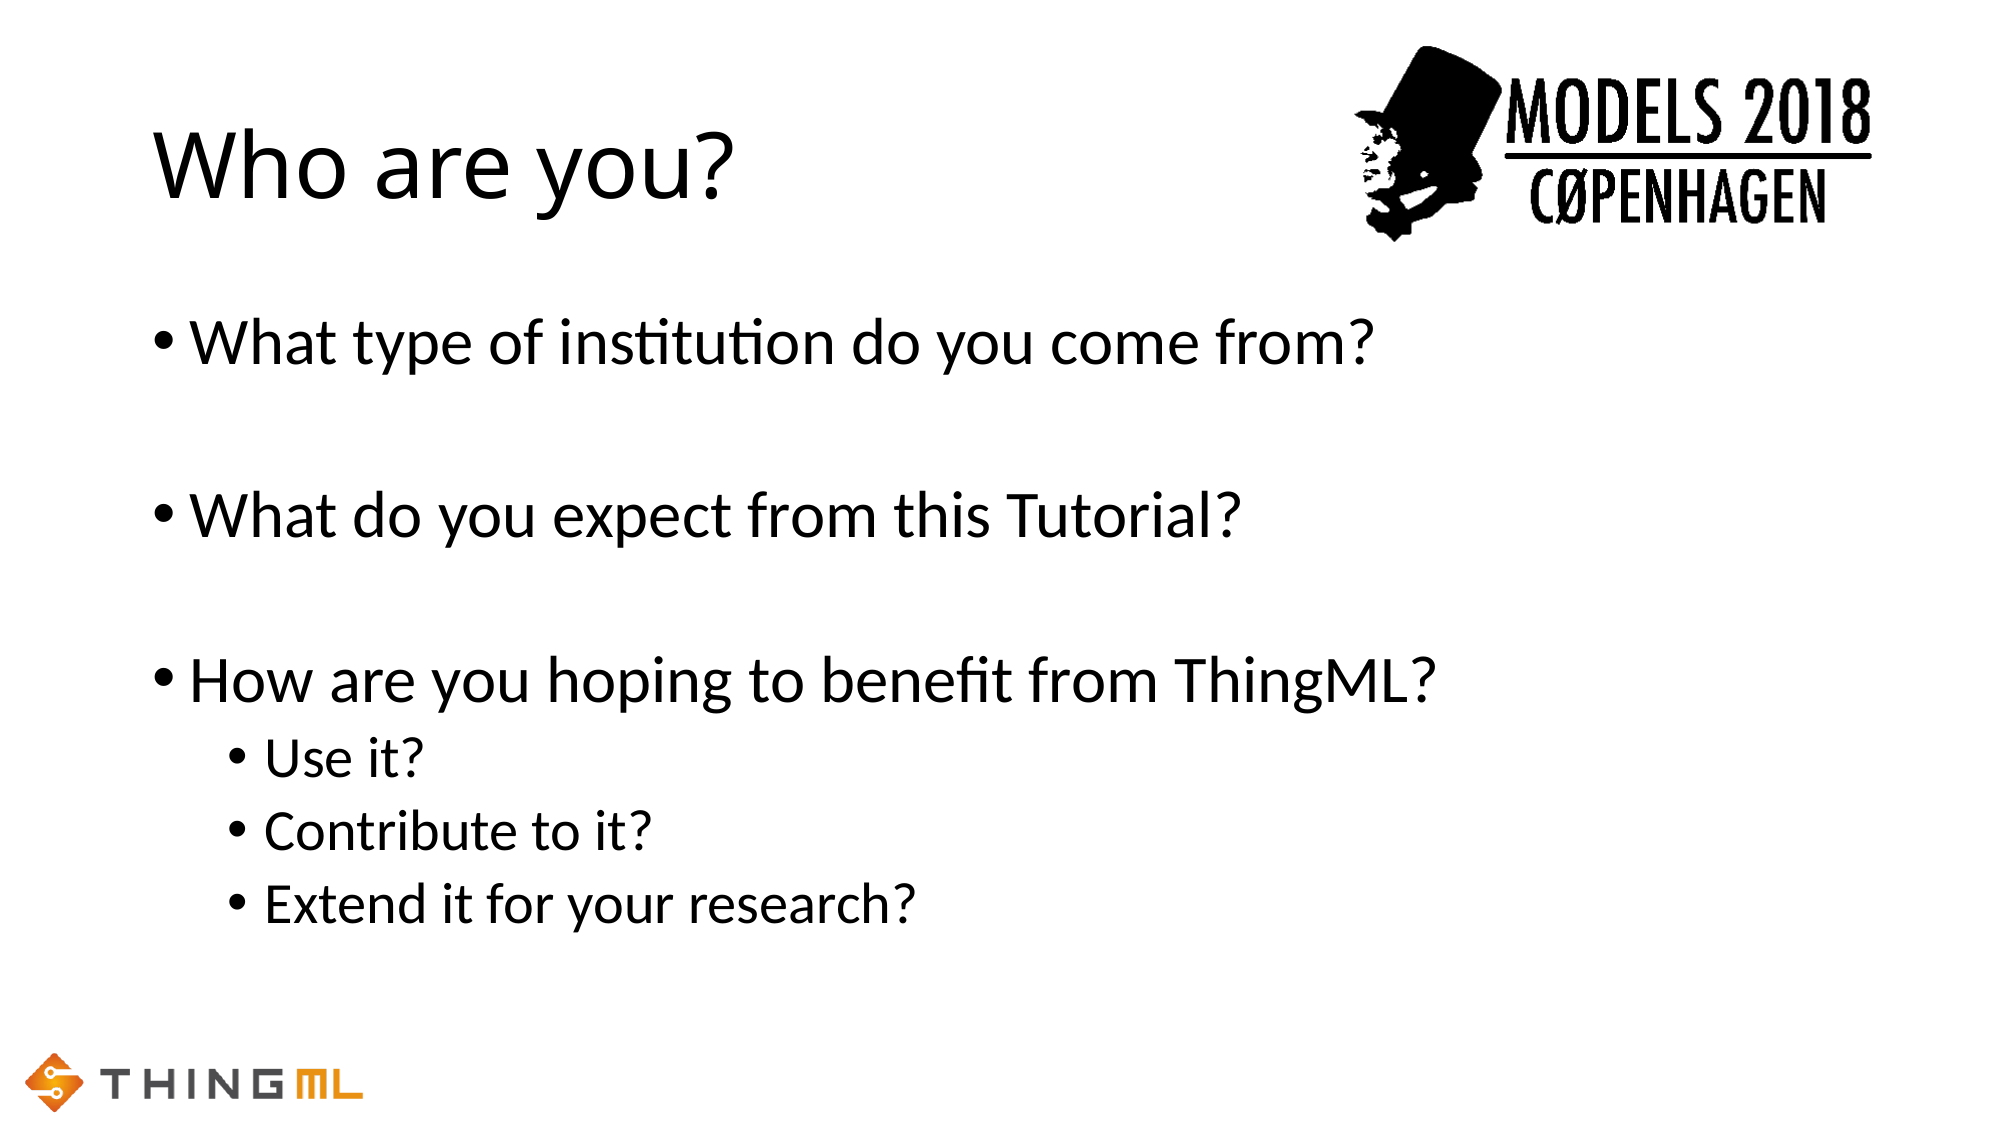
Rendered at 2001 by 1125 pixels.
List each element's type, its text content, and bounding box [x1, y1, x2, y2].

picture [0, 1042, 391, 1121]
list What type of institution do you come from? What do you expect from this Tutorial? How are you hoping to benefit from ThingML? Use it? Contribute to it? Extend it for your research? [137, 299, 1863, 1014]
picture [1222, 30, 2000, 278]
title Who are you? [137, 59, 1222, 278]
